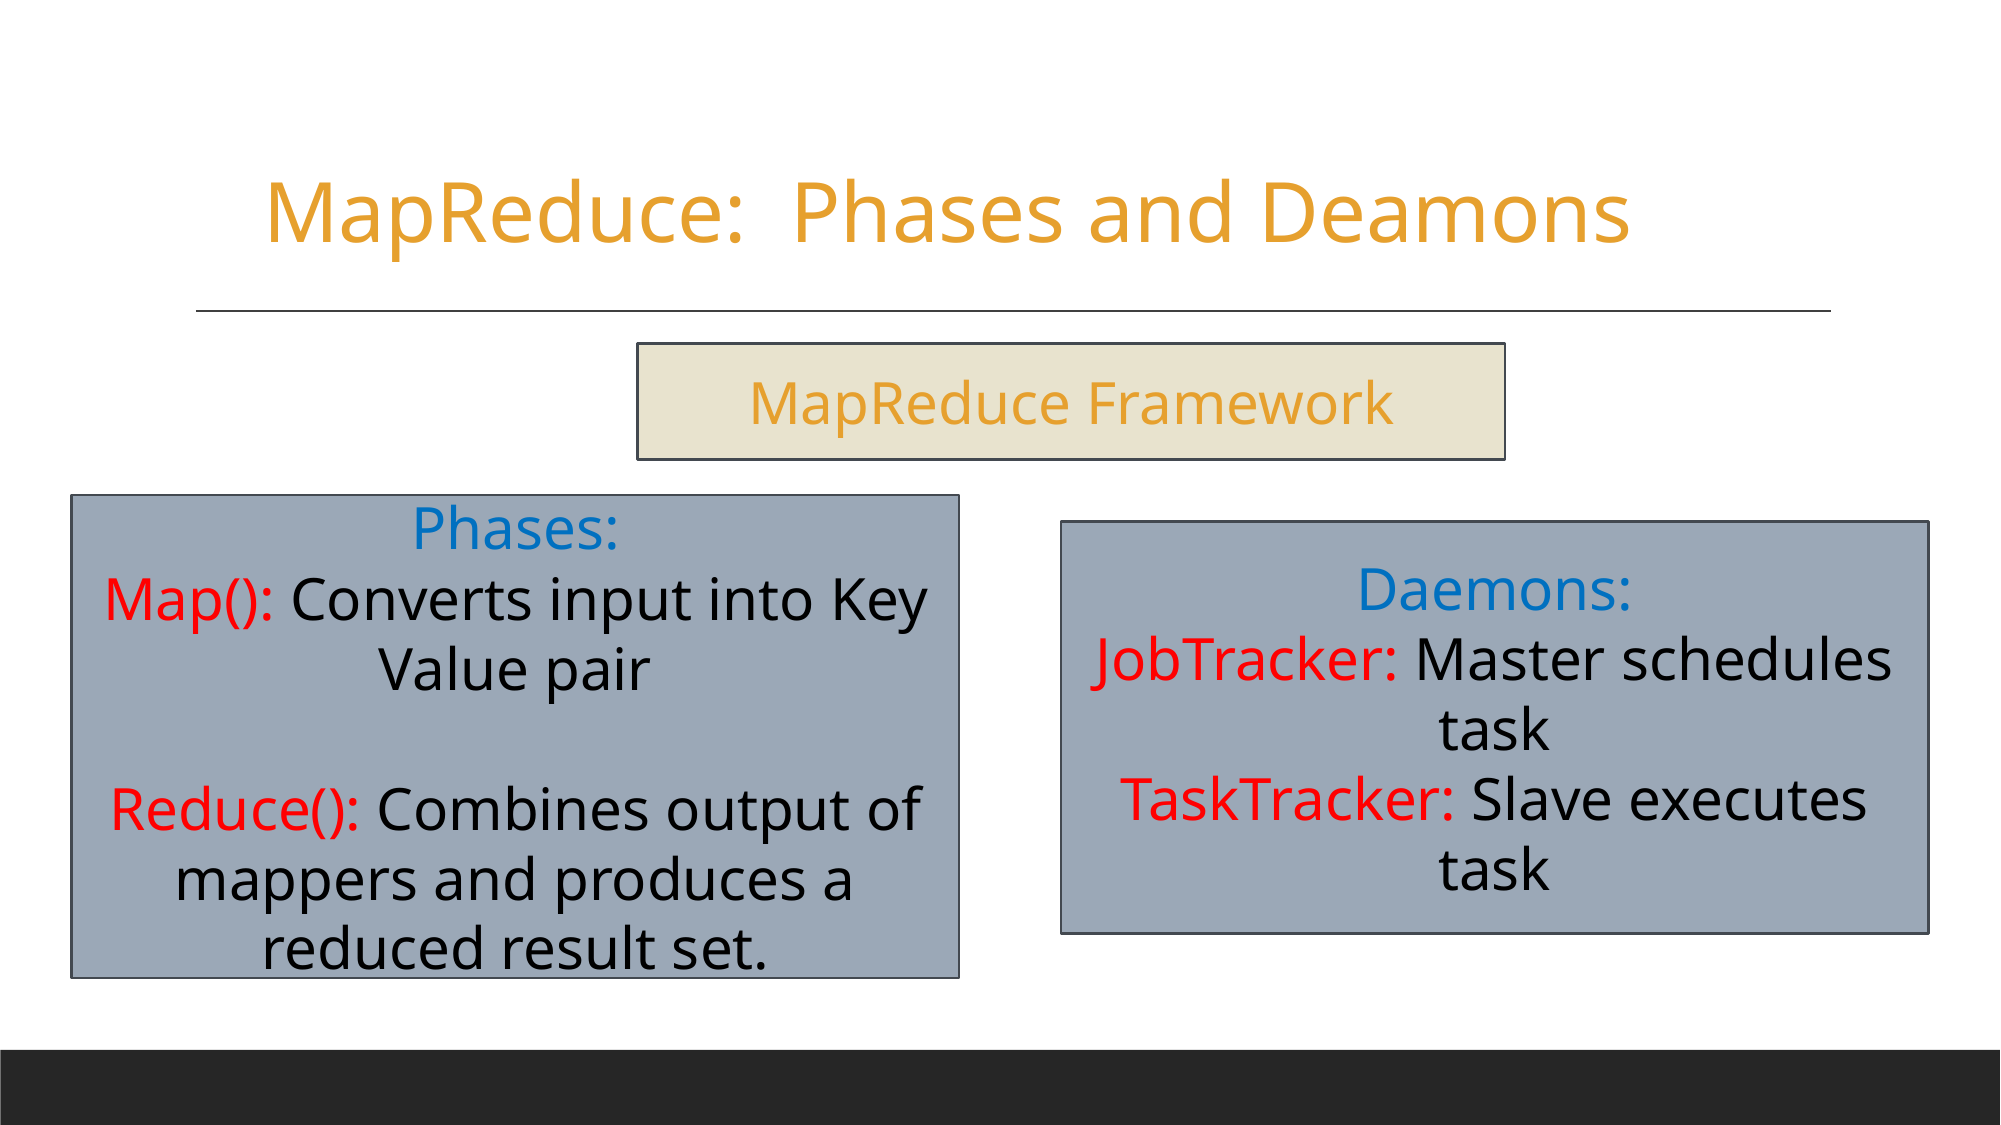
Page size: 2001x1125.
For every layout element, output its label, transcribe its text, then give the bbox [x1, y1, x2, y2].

text_box Daemons: JobTracker: Master schedules task TaskTracker: Slave executes task [1060, 520, 1930, 935]
text_box MapReduce Framework [636, 342, 1506, 461]
text_box Phases: Map(): Converts input into Key Value pair Reduce(): Combines output of mappers and produces a reduced result set. [70, 494, 960, 979]
text_box MapReduce: Phases and Deamons [248, 151, 1707, 267]
